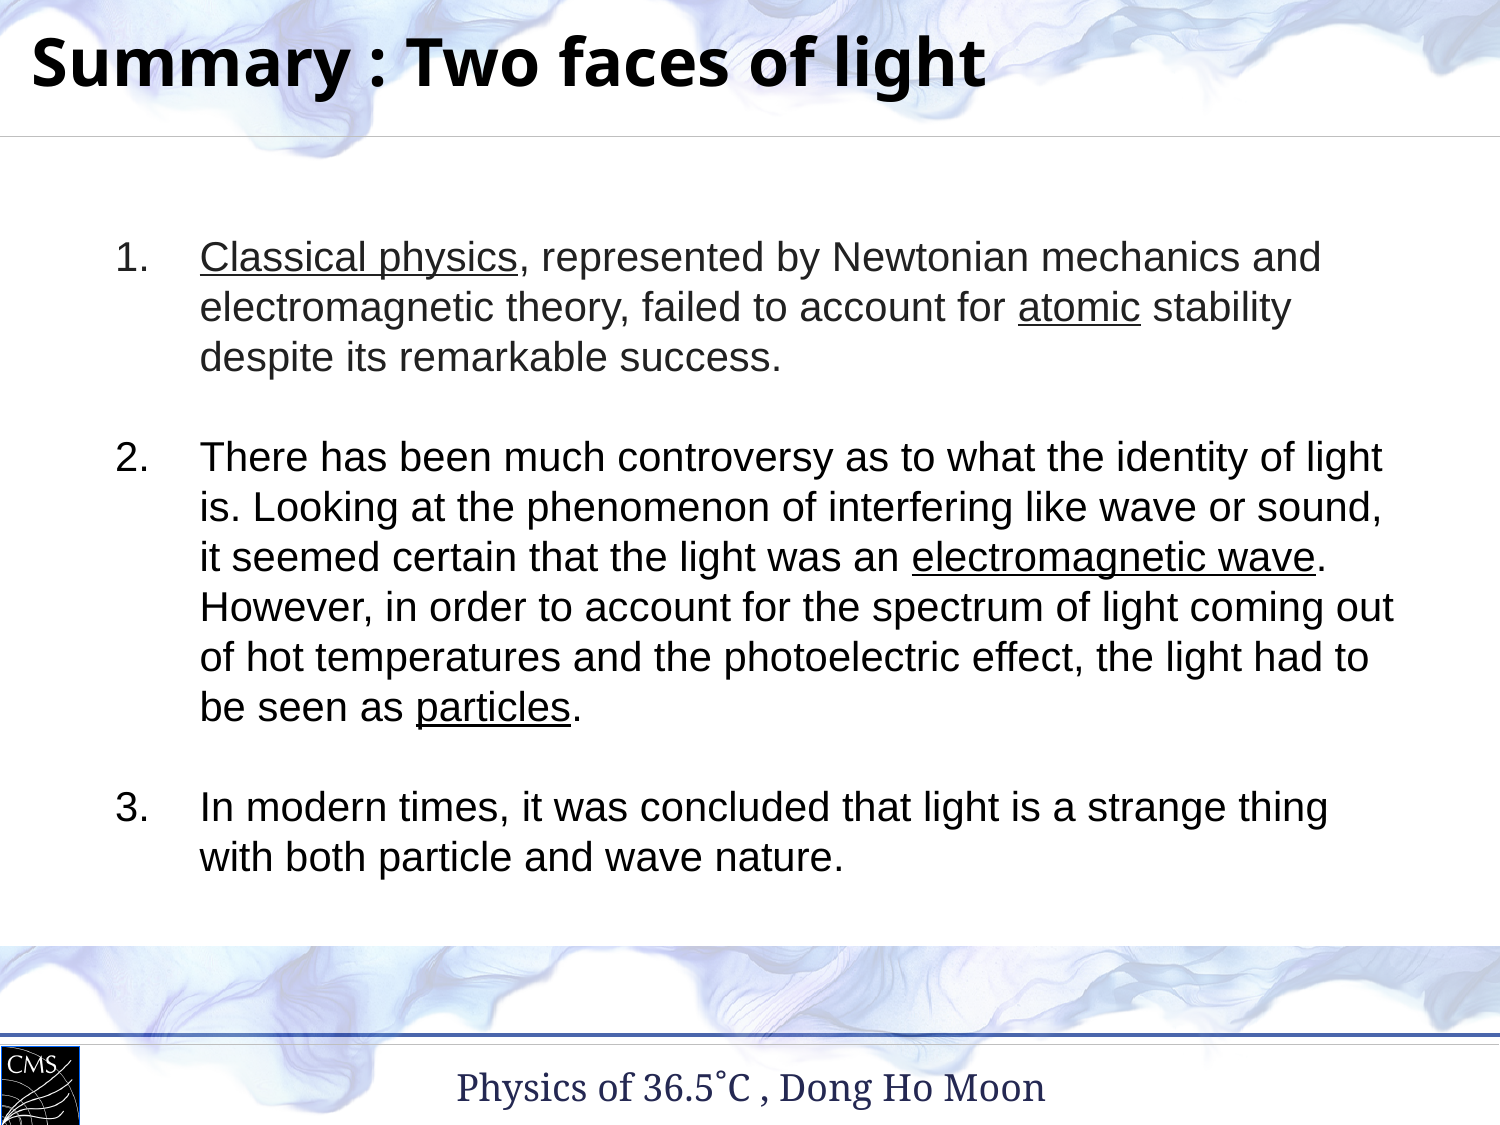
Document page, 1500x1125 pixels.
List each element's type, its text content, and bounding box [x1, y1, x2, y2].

picture [2, 1047, 79, 1125]
text_box Classical physics, represented by Newtonian mechanics and electromagnetic theory, failed to account for atomic stability despite its remarkable success. There has been much controversy as to what the identity of light is. Looking at the phenomenon of interfering like wave or sound, it seemed certain that the light was an electromagnetic wave. However, in order to account for the spectrum of light coming out of hot temperatures and the photoelectric effect, the light had to be seen as particles. In modern times, it was concluded that light is a strange thing with both particle and wave nature. [100, 497, 1415, 613]
title Summary : Two faces of light [16, 7, 1483, 123]
